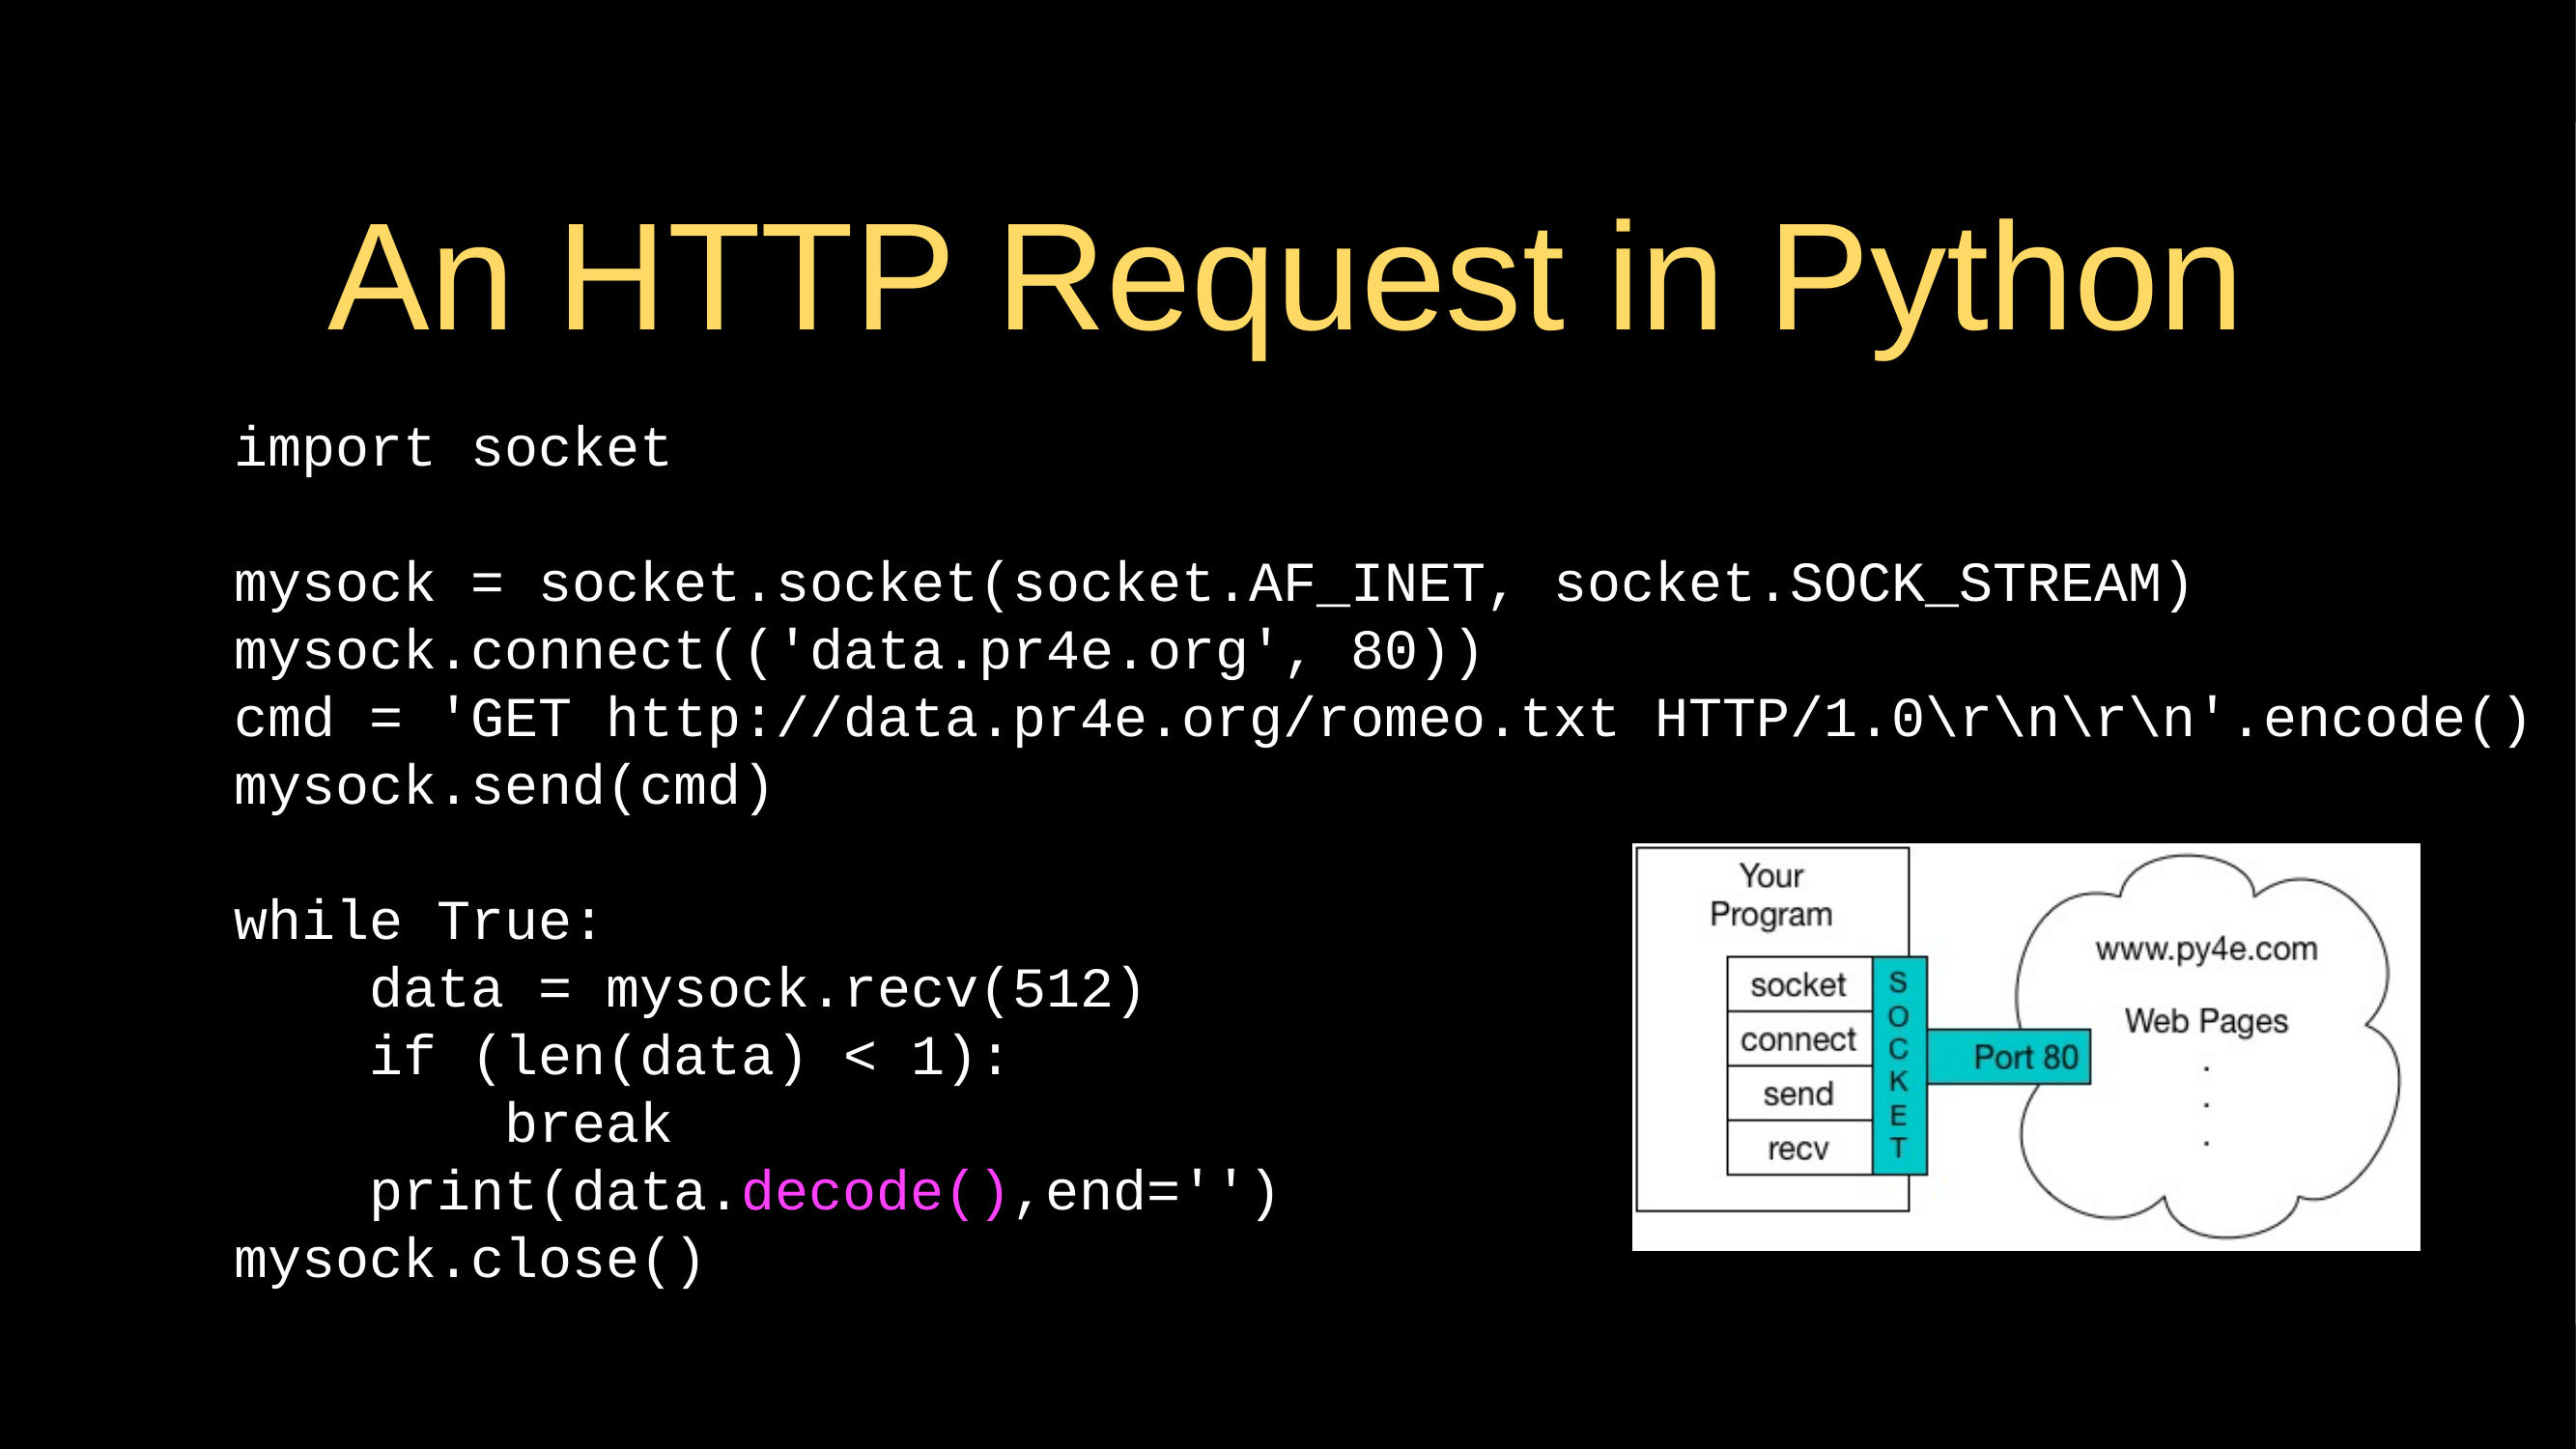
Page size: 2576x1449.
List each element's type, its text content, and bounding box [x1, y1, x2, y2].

picture [1632, 843, 2420, 1251]
title An HTTP Request in Python [183, 133, 2391, 403]
text_box import socket mysock = socket.socket(socket.AF_INET, socket.SOCK_STREAM) mysock.connect(('data.pr4e.org', 80)) cmd = 'GET http://data.pr4e.org/romeo.txt HTTP/1.0\r\n\r\n'.encode() mysock.send(cmd) while True: data = mysock.recv(512) if (len(data) < 1): break print(data.decode(),end='') mysock.close() [220, 402, 2548, 1296]
